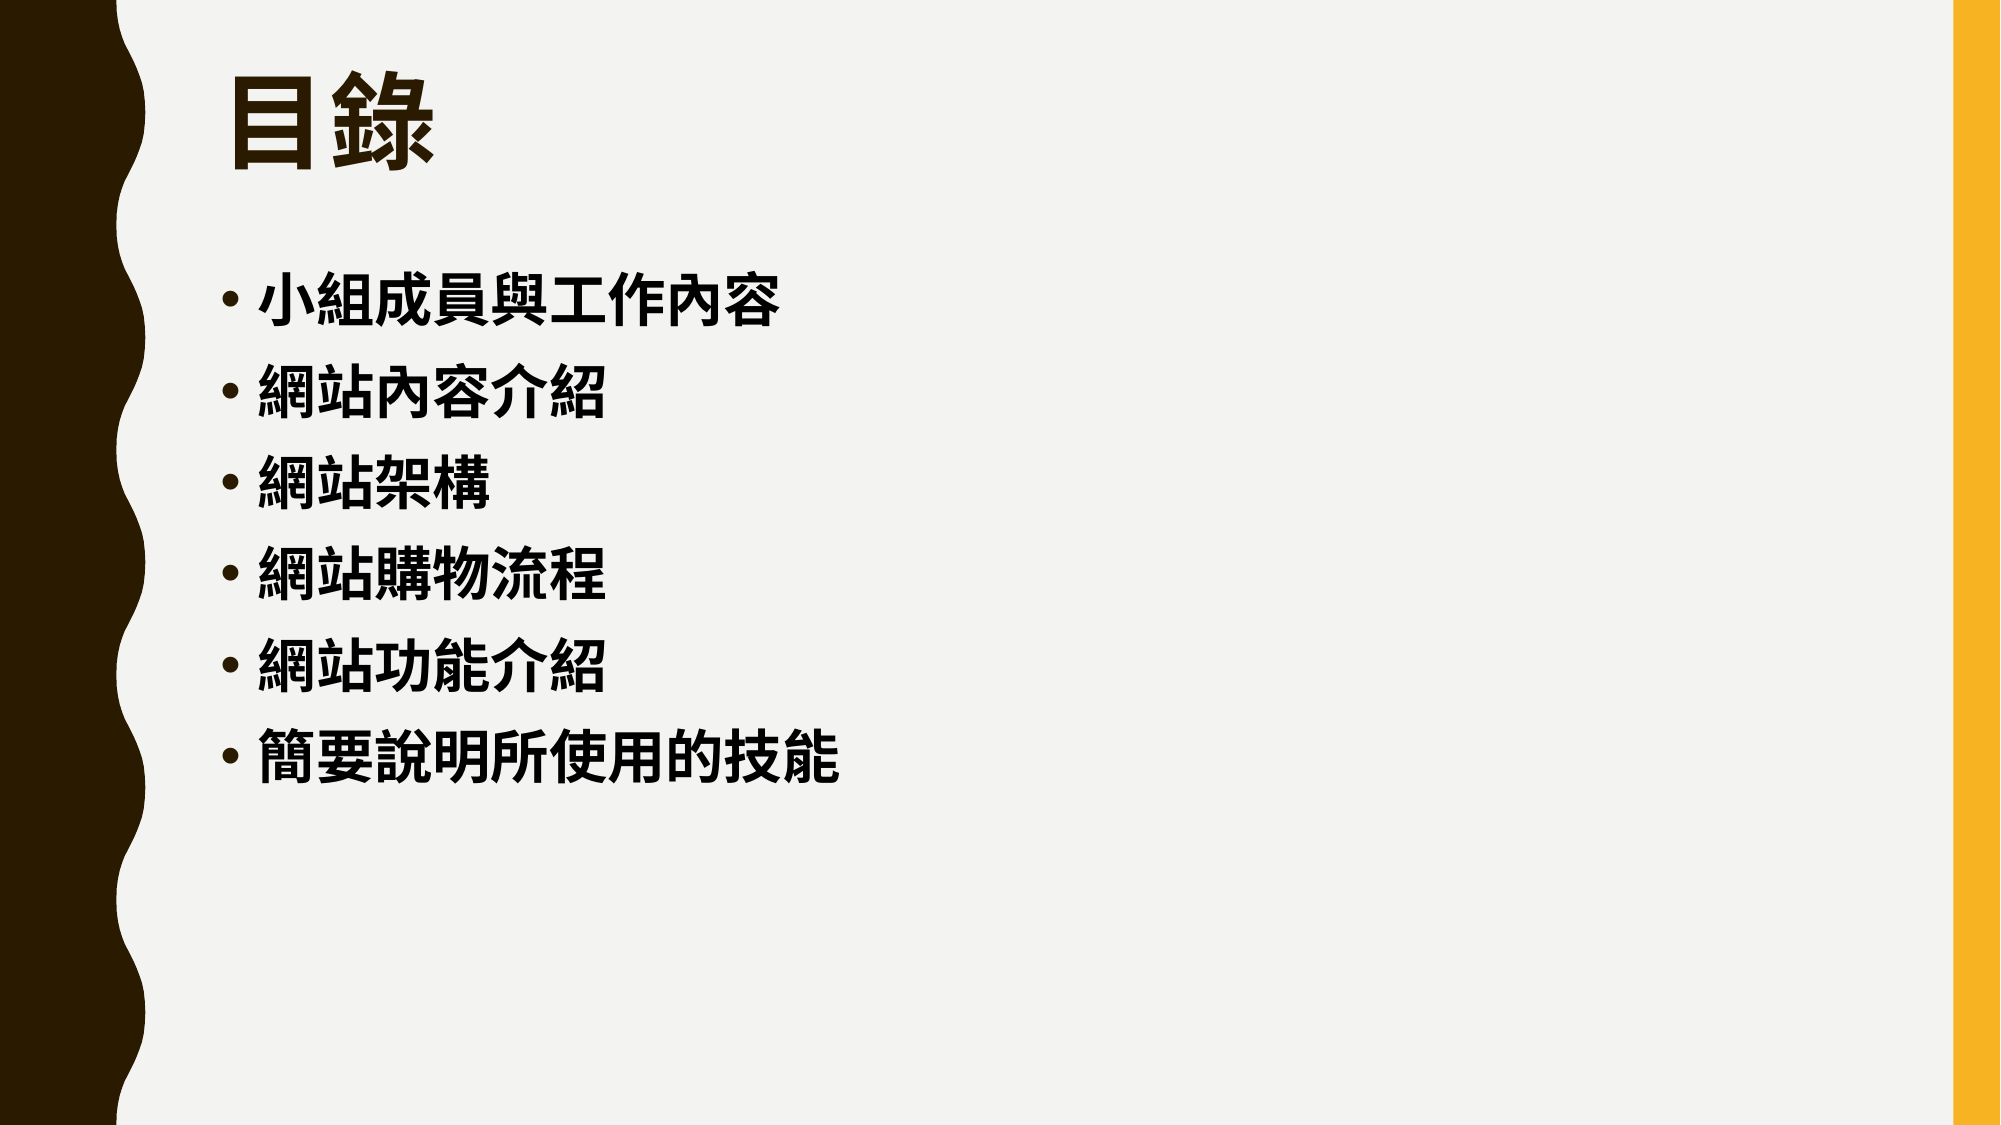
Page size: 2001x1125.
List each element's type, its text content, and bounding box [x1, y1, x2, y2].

title 目錄 [205, 62, 1875, 308]
list 小組成員與工作內容 網站內容介紹 網站架構 網站購物流程 網站功能介紹 簡要說明所使用的技能 [205, 248, 1845, 1077]
